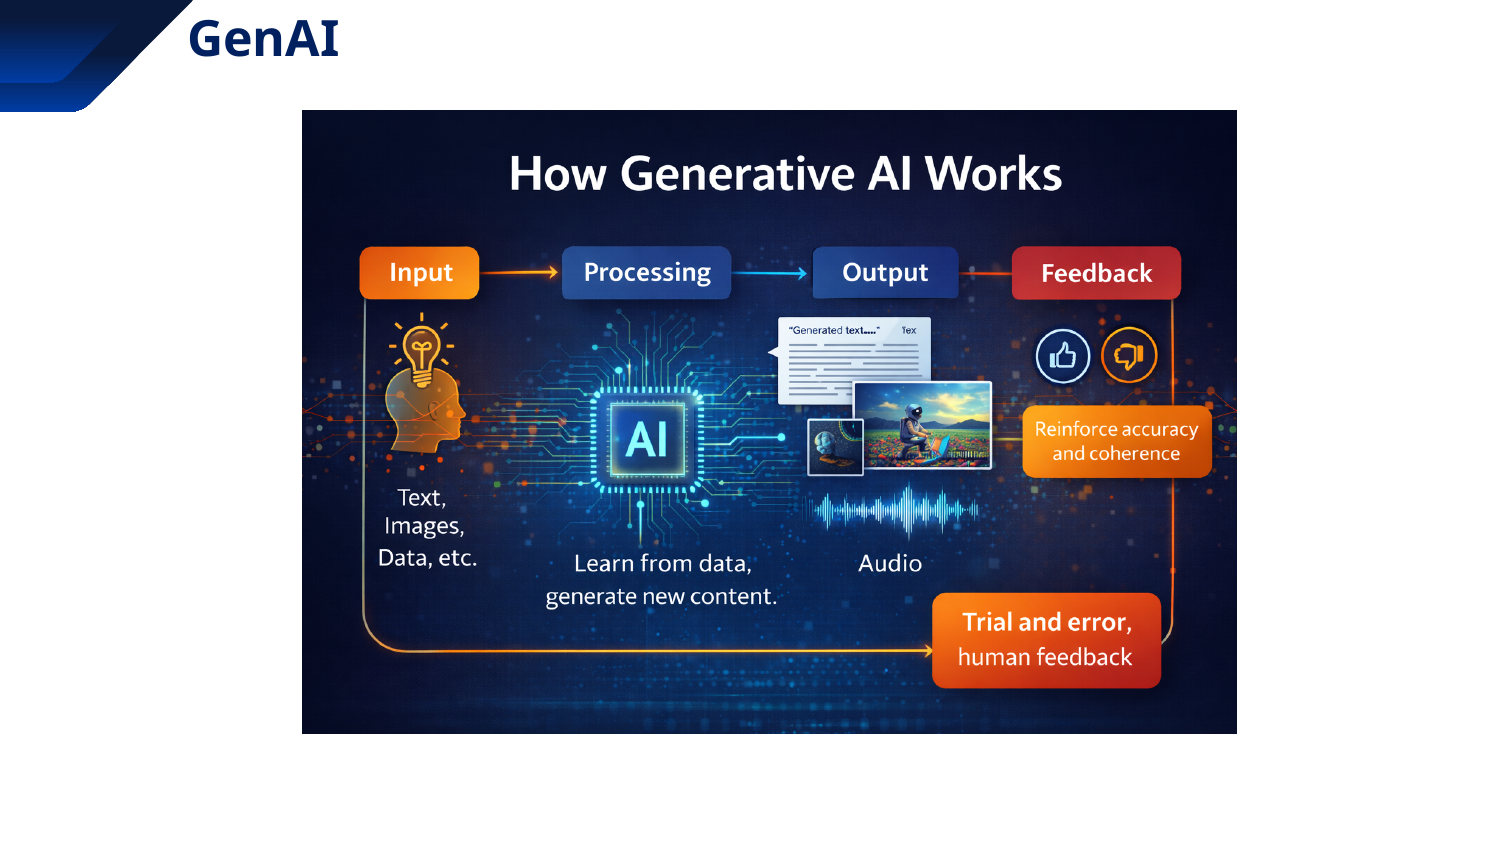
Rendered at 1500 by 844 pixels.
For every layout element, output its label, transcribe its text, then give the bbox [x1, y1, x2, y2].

title GenAI [172, 0, 1466, 122]
picture [302, 110, 1237, 734]
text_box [0, 0, 194, 112]
